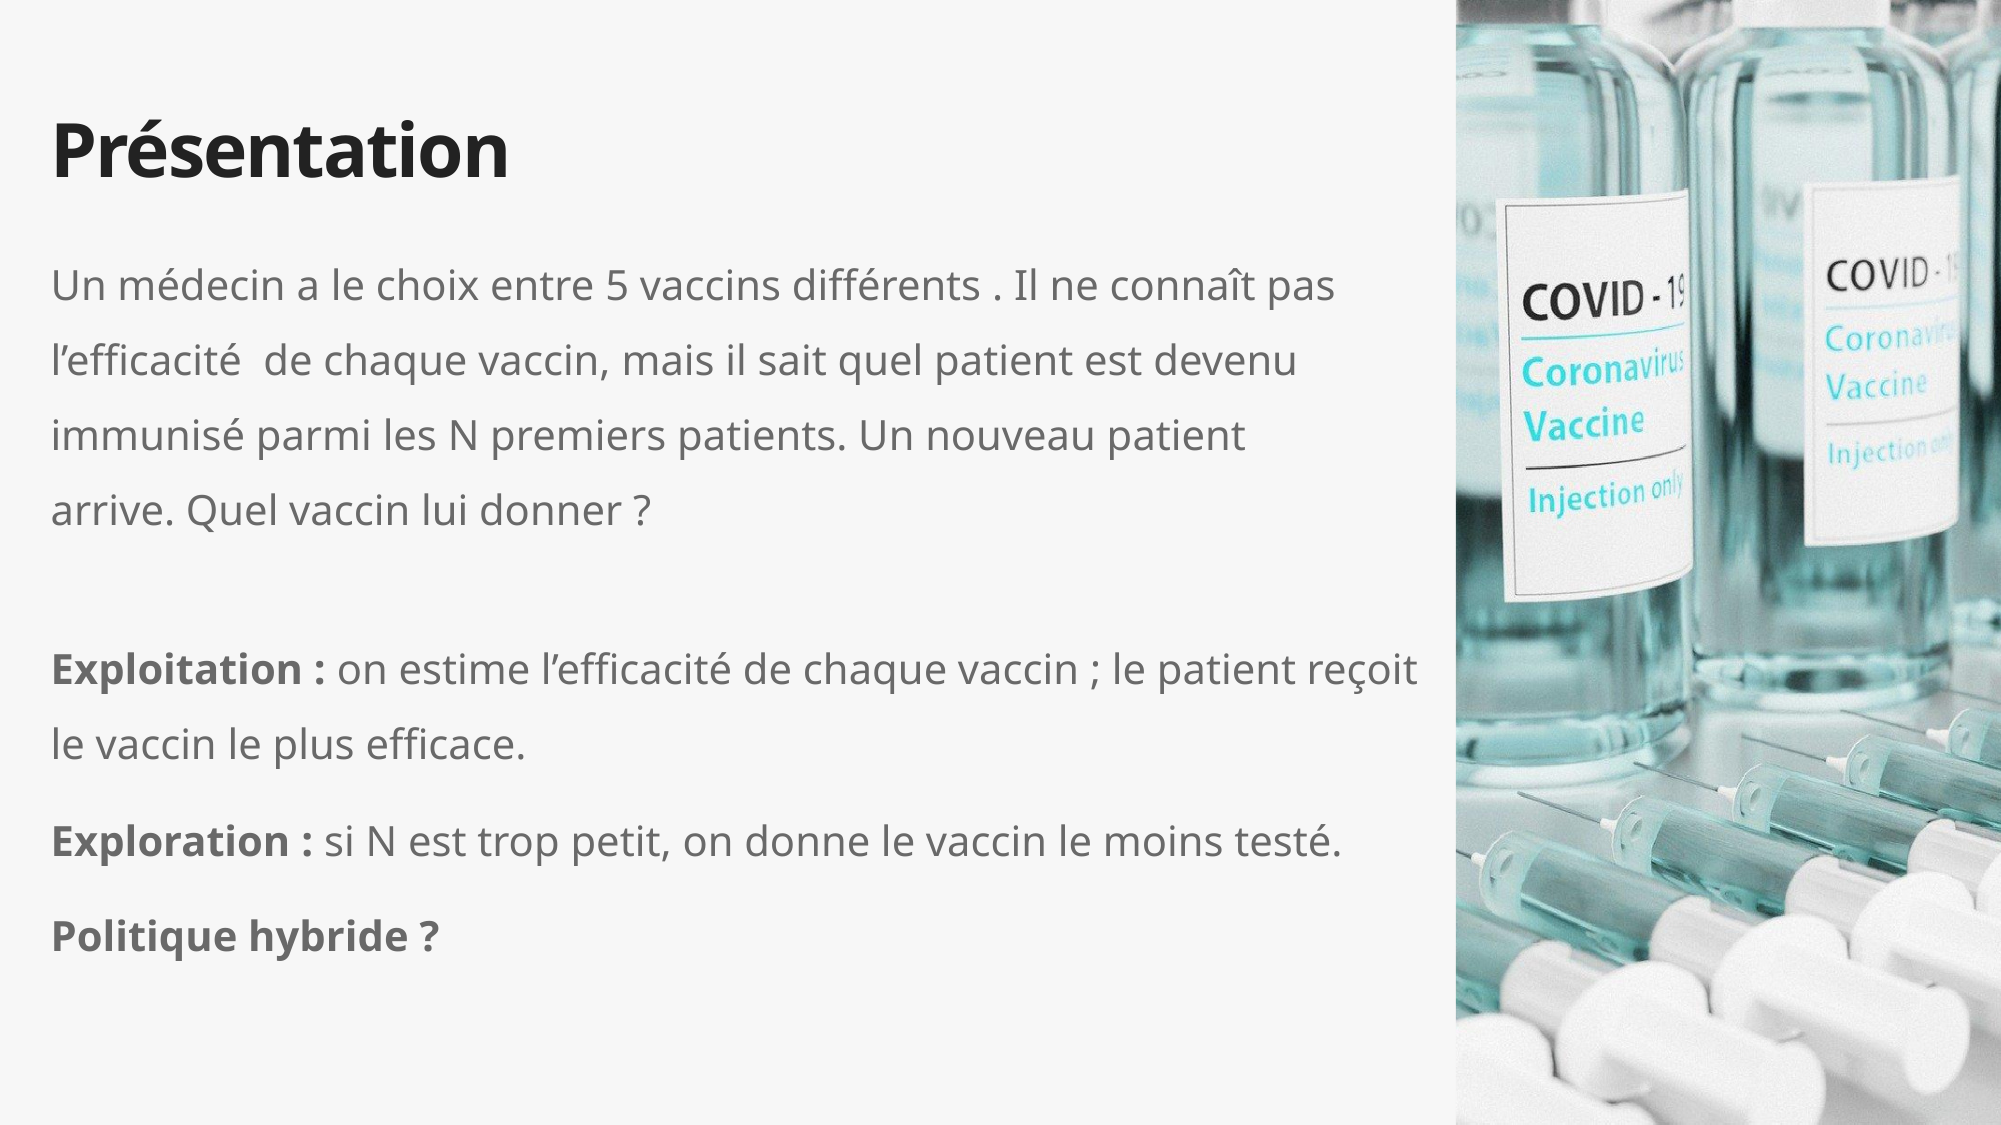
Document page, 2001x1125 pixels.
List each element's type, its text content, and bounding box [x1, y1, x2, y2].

picture [1455, 0, 2001, 1125]
text_box Exploitation : on estime l’efficacité de chaque vaccin ; le patient reçoit le vaccin le plus efficace. Exploration : si N est trop petit, on donne le vaccin le moins testé. Politique hybride ? [50, 618, 1455, 948]
title Présentation [50, 80, 1097, 200]
